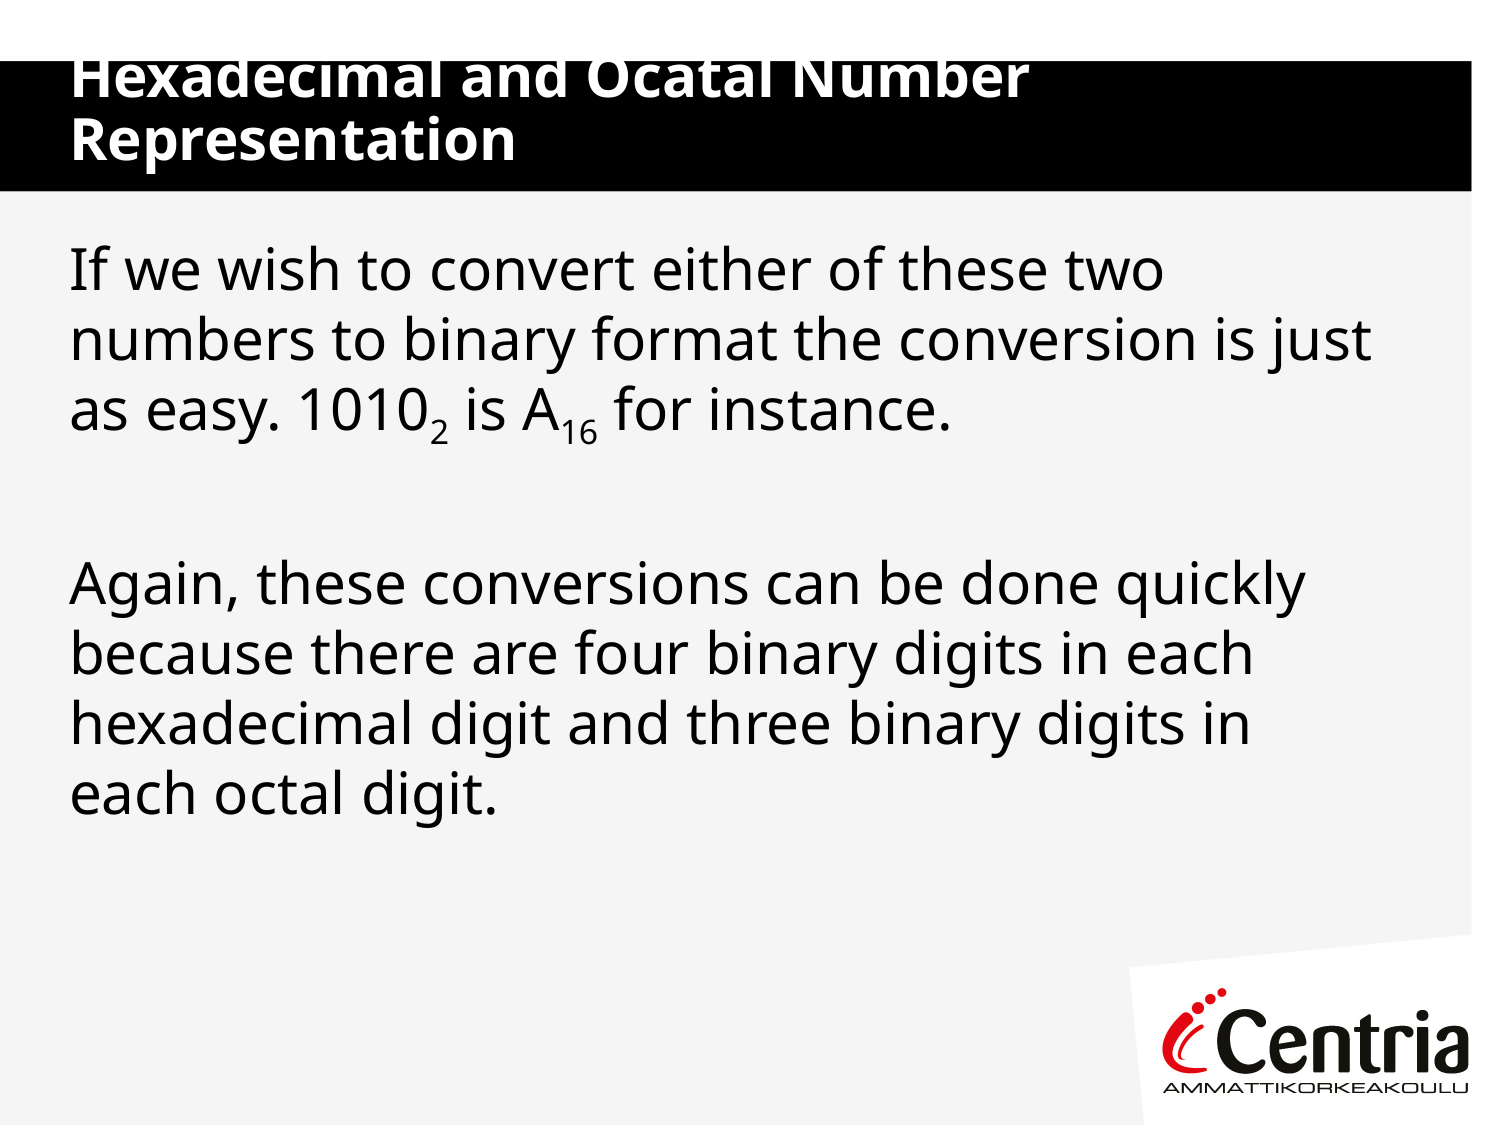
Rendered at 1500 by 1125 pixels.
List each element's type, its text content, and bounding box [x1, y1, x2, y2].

list If we wish to convert either of these two numbers to binary format the conversion is just as easy. 10102 is A16 for instance. Again, these conversions can be done quickly because there are four binary digits in each hexadecimal digit and three binary digits in each octal digit. [54, 224, 1410, 1067]
title Hexadecimal and Ocatal Number Representation [54, 75, 1462, 181]
picture [0, 0, 1500, 1125]
